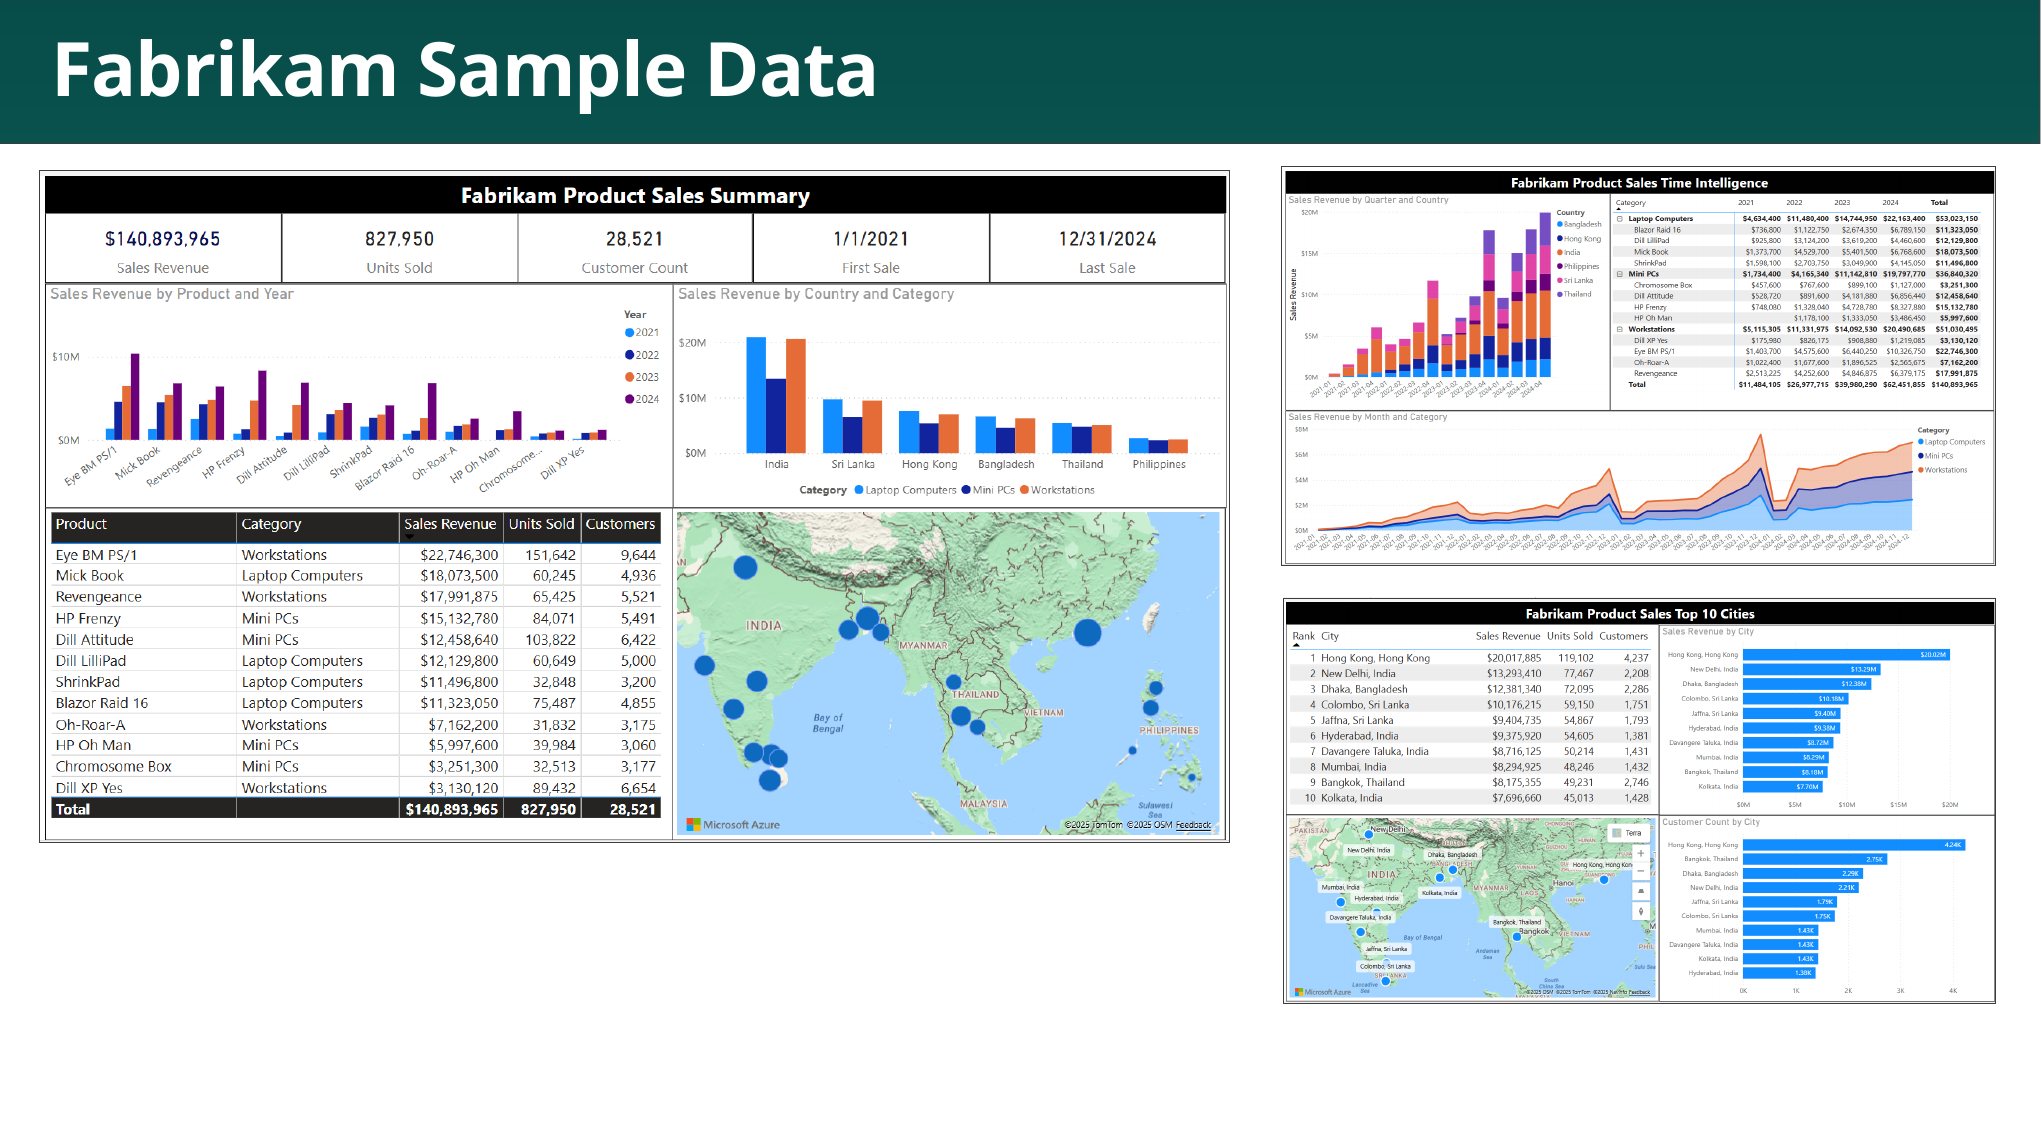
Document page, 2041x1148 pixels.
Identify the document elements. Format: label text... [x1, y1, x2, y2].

title Fabrikam Sample Data [51, 31, 1988, 113]
picture [1281, 165, 1996, 566]
picture [39, 170, 1230, 843]
picture [1283, 597, 1996, 1004]
